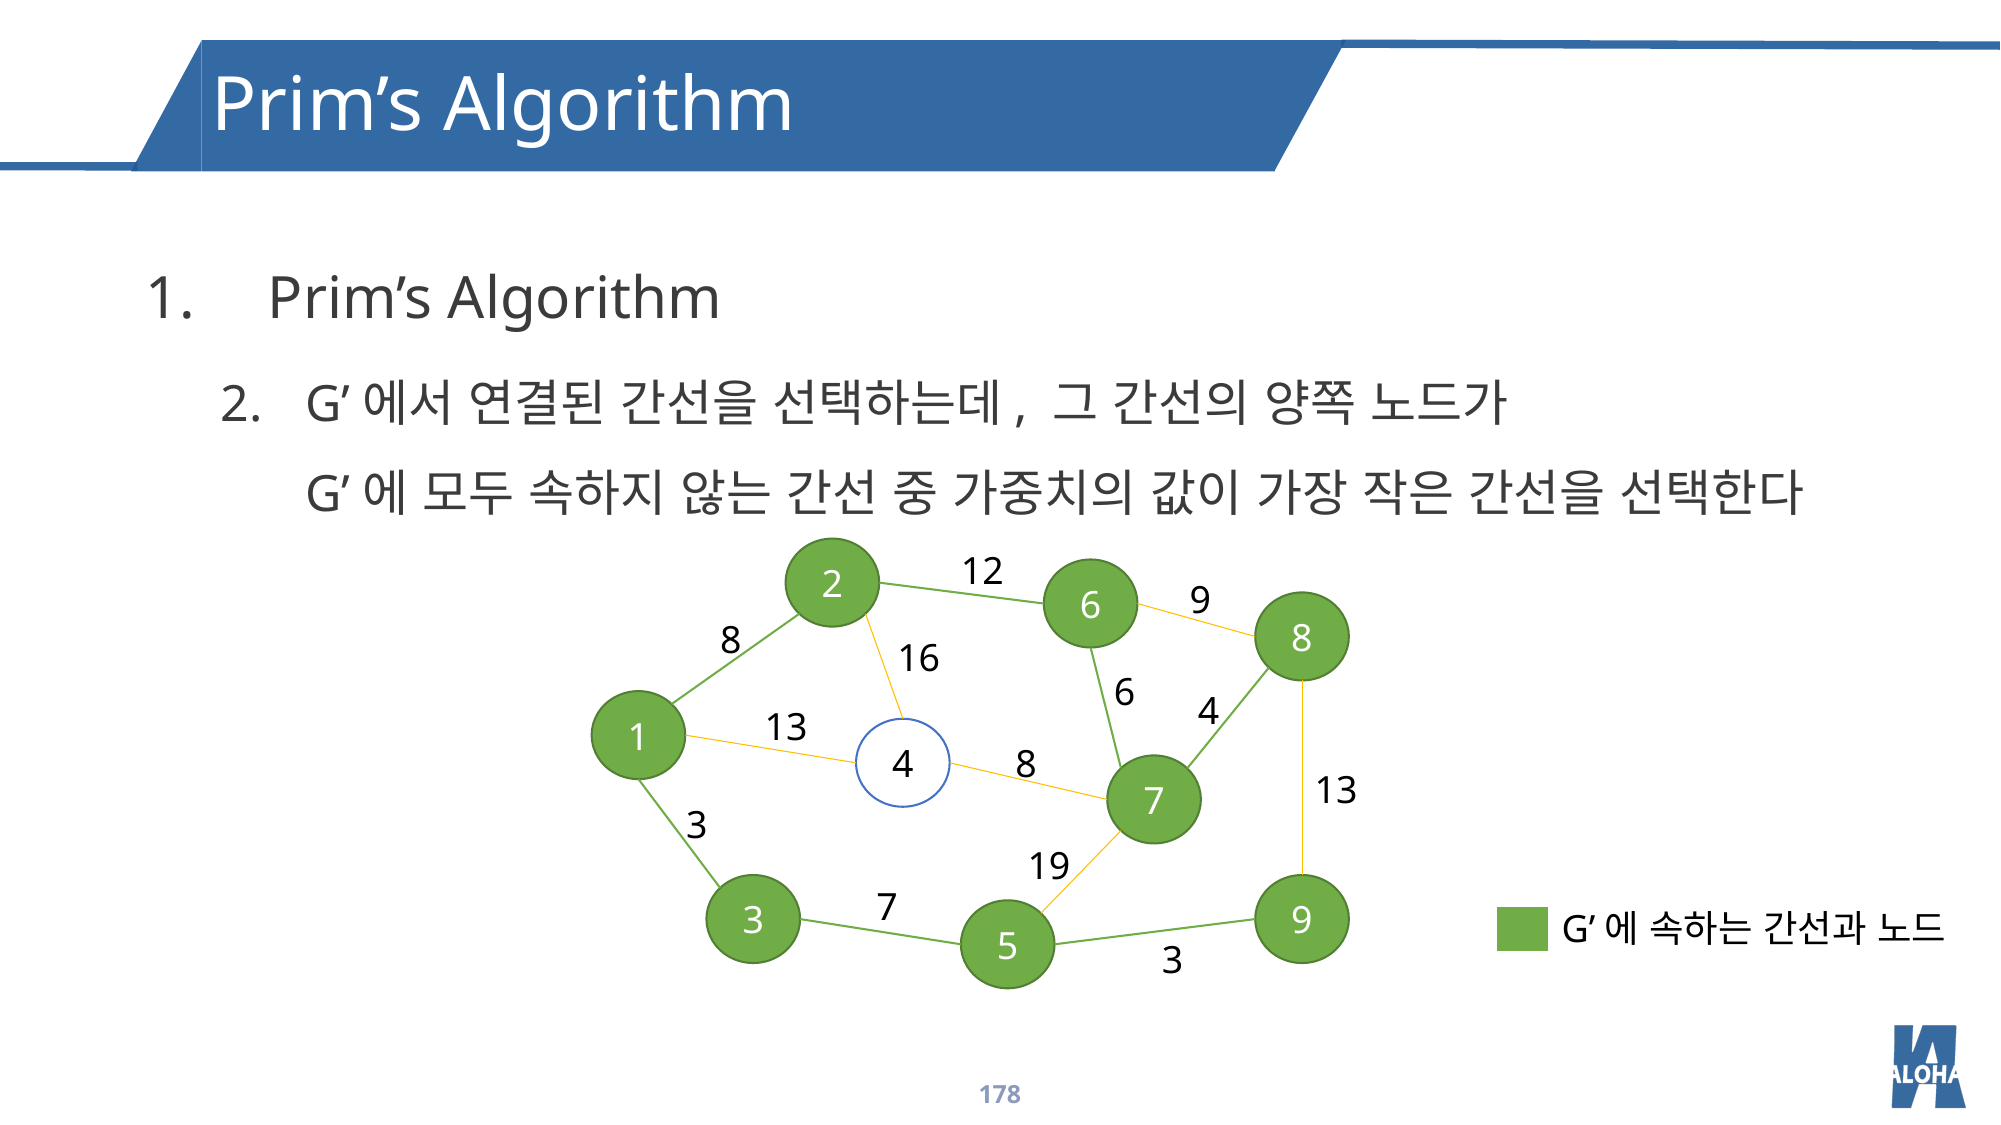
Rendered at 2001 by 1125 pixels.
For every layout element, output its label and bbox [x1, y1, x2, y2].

slide_number [774, 1065, 1225, 1125]
text_box [591, 538, 1371, 990]
list [130, 218, 1854, 1061]
text_box [1494, 898, 1962, 958]
picture [1853, 1006, 2000, 1125]
list [196, 45, 1270, 168]
